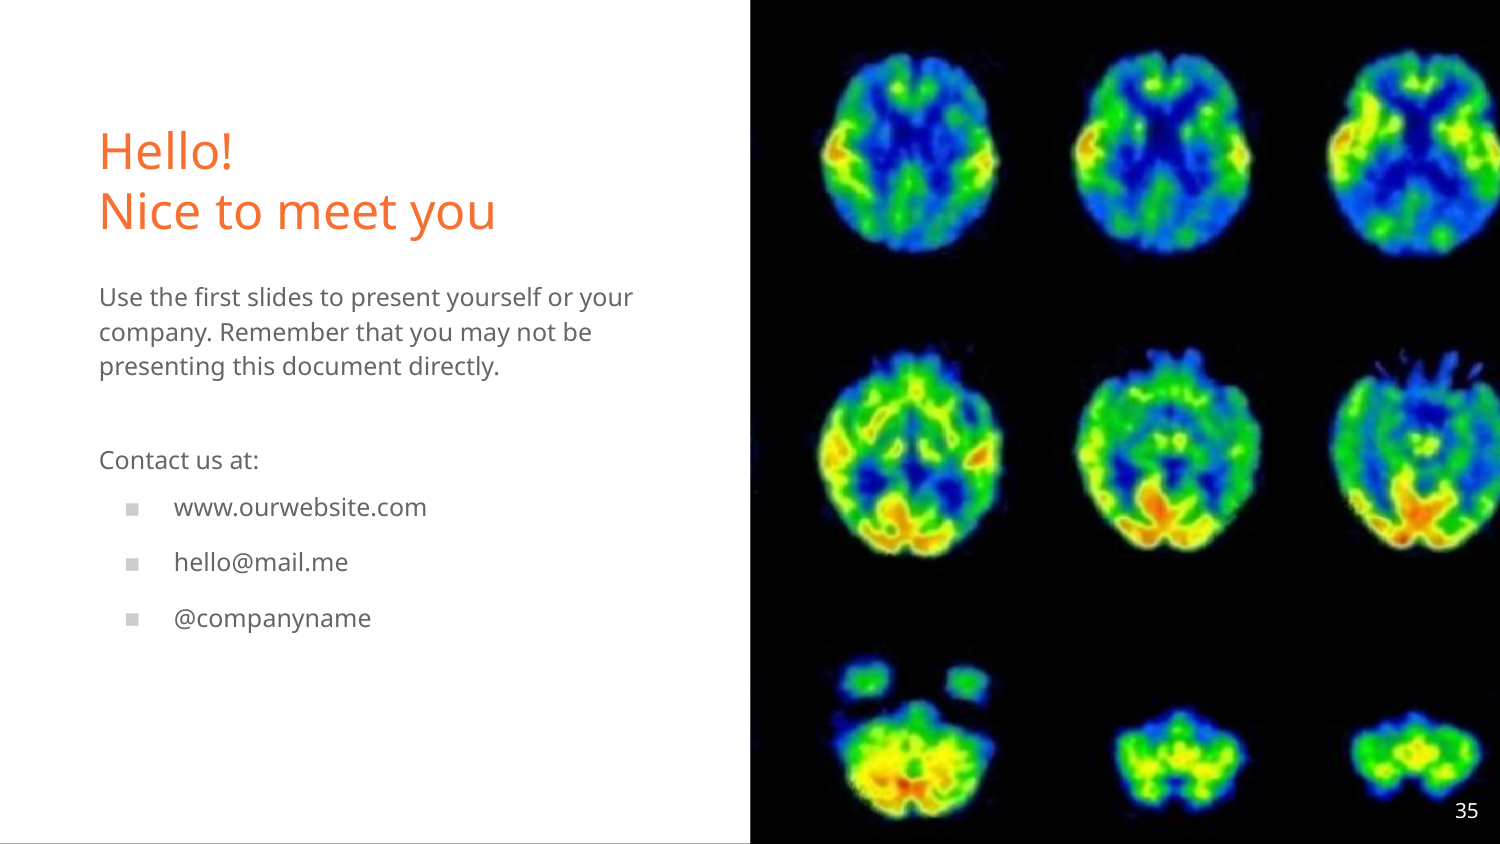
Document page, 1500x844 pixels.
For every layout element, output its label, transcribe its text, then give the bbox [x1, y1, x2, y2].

list Use the first slides to present yourself or your company. Remember that you may not be presenting this document directly. Contact us at: www.ourwebsite.com hello@mail.me @companyname [83, 262, 661, 748]
picture [751, 0, 1500, 844]
title Hello! Nice to meet you [83, 94, 661, 255]
slide_number 35 [1403, 779, 1494, 844]
